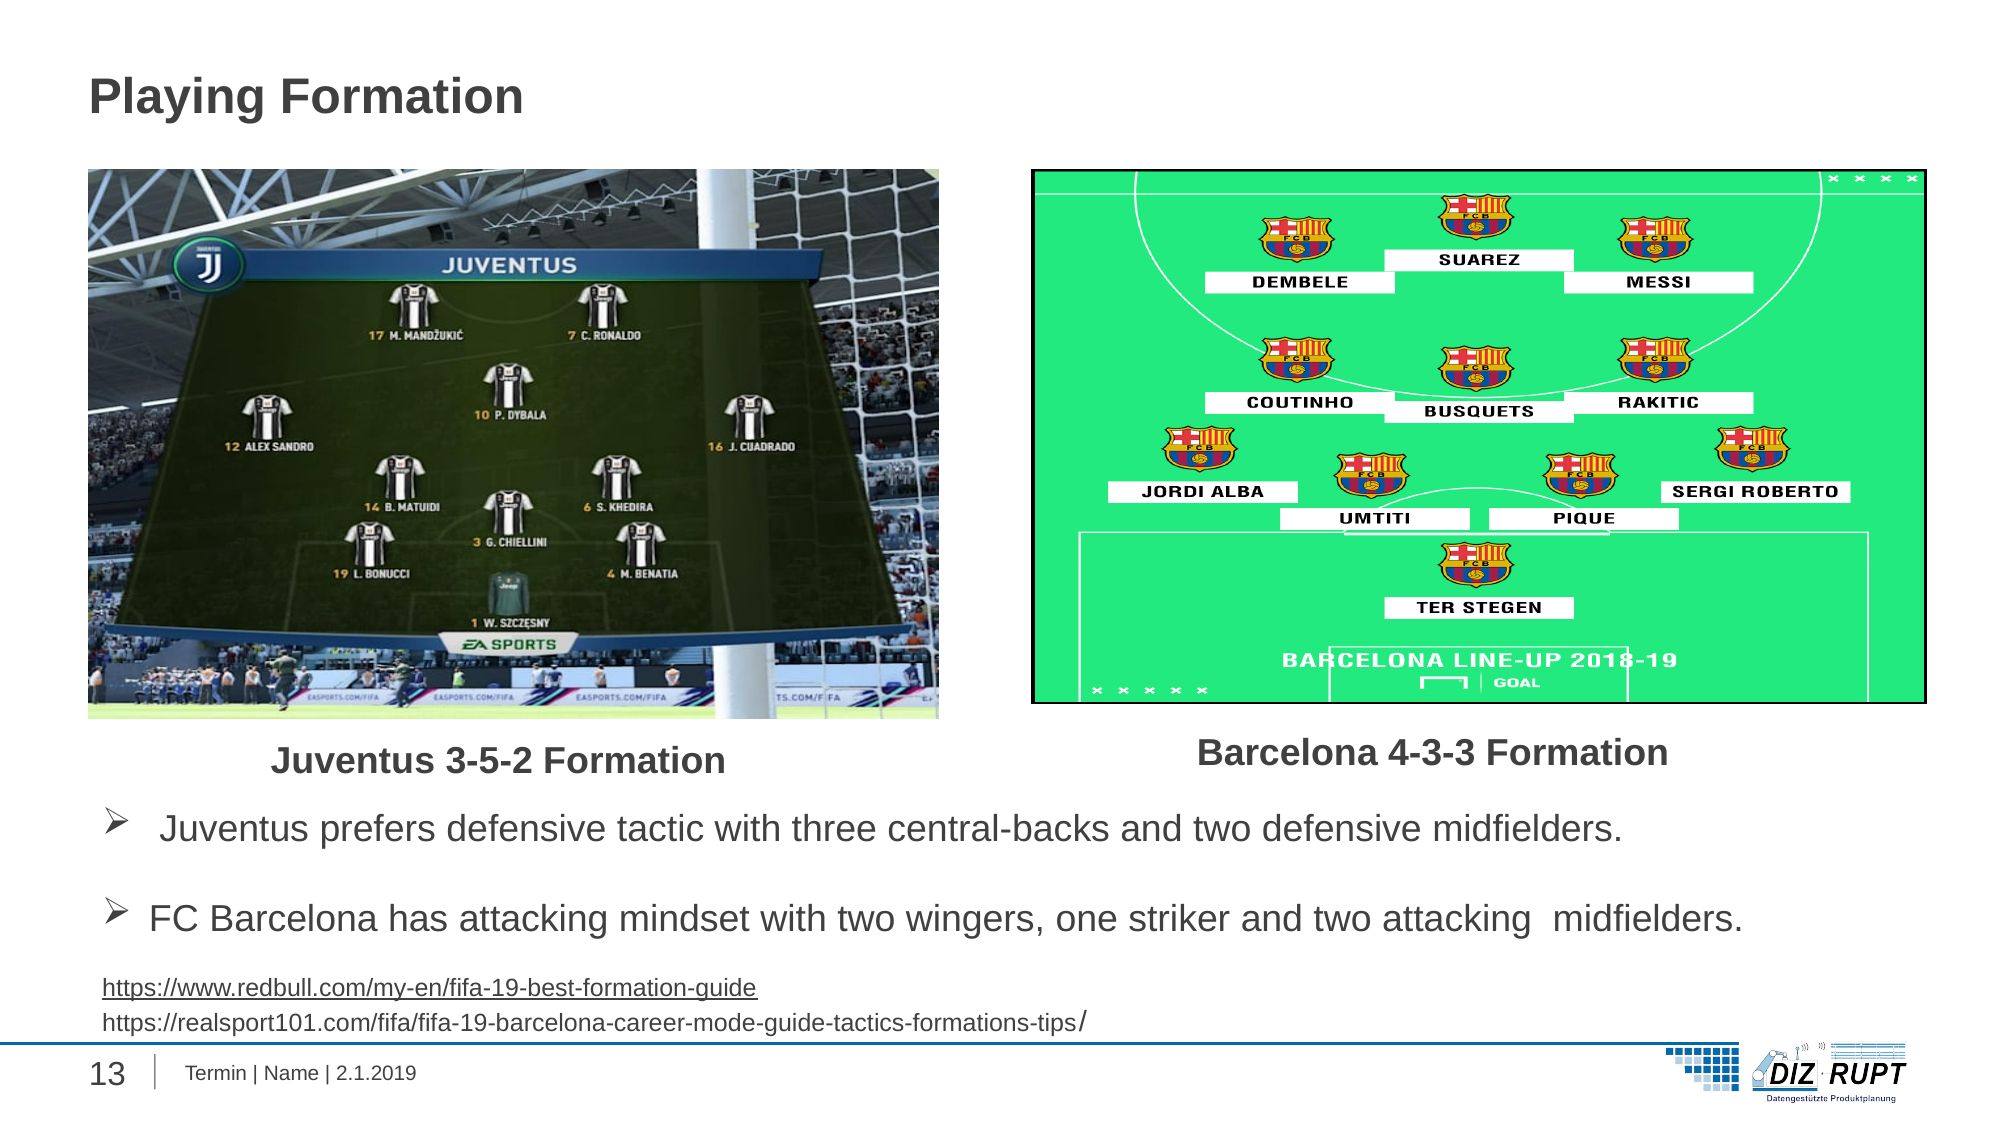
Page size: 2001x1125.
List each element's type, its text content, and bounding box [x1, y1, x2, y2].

picture [1031, 169, 1927, 704]
title Playing Formation [88, 70, 1912, 136]
slide_number 13 [88, 1048, 126, 1096]
text_box Juventus 3-5-2 Formation [270, 736, 891, 787]
picture [88, 169, 939, 719]
text_box Juventus prefers defensive tactic with three central-backs and two defensive midfielders. FC Barcelona has attacking mindset with two wingers, one striker and two attacking midfielders. [102, 803, 1927, 942]
text_box Barcelona 4-3-3 Formation [1196, 728, 1787, 791]
footer Termin | Name | 2.1.2019 [184, 1066, 1000, 1096]
picture [1666, 1066, 1912, 1104]
text_box https://www.redbull.com/my-en/fifa-19-best-formation-guide https://realsport101.com/fifa/fifa-19-barcelona-career-mode-guide-tactics-formations-tips/ [101, 971, 1949, 1066]
